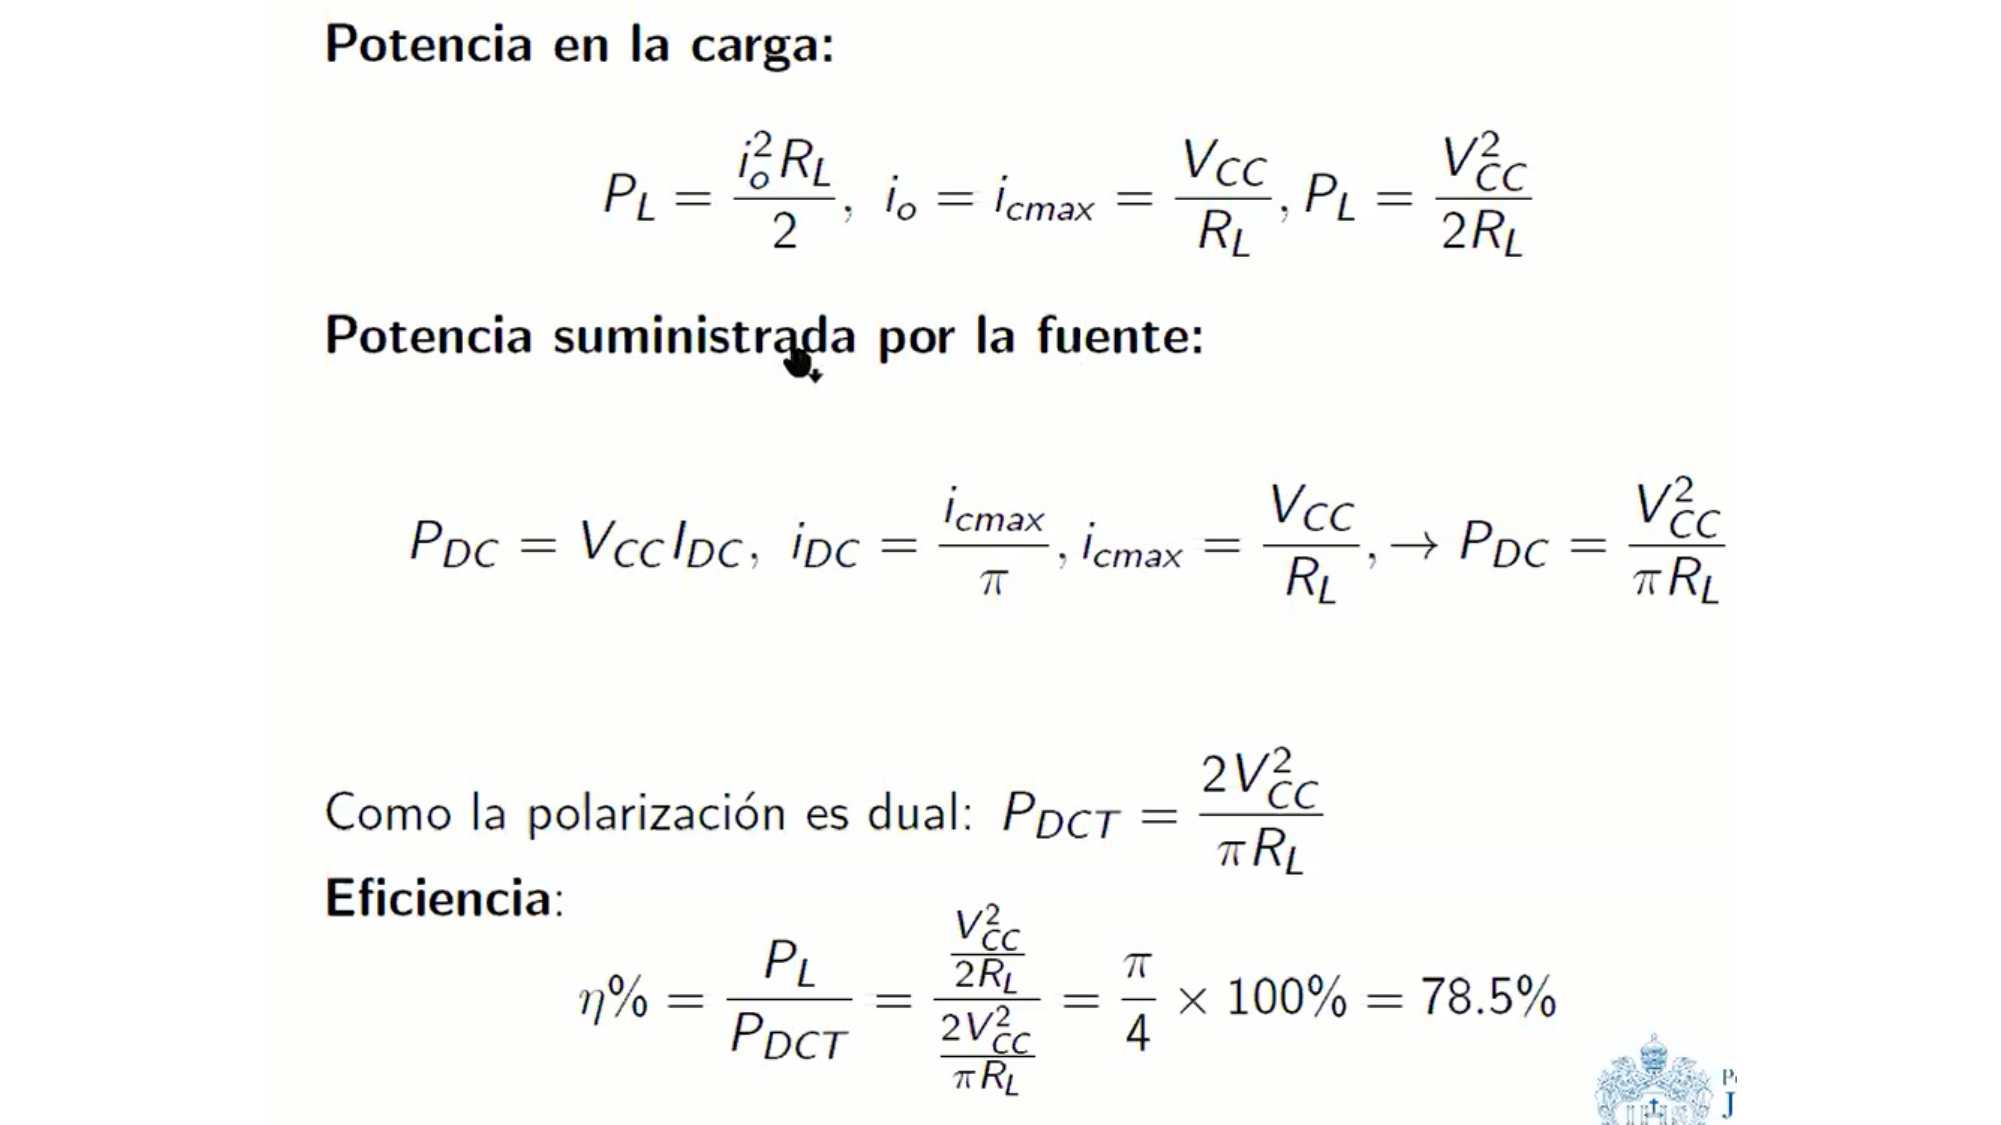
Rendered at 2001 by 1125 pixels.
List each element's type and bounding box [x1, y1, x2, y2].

picture [262, 0, 1737, 1125]
